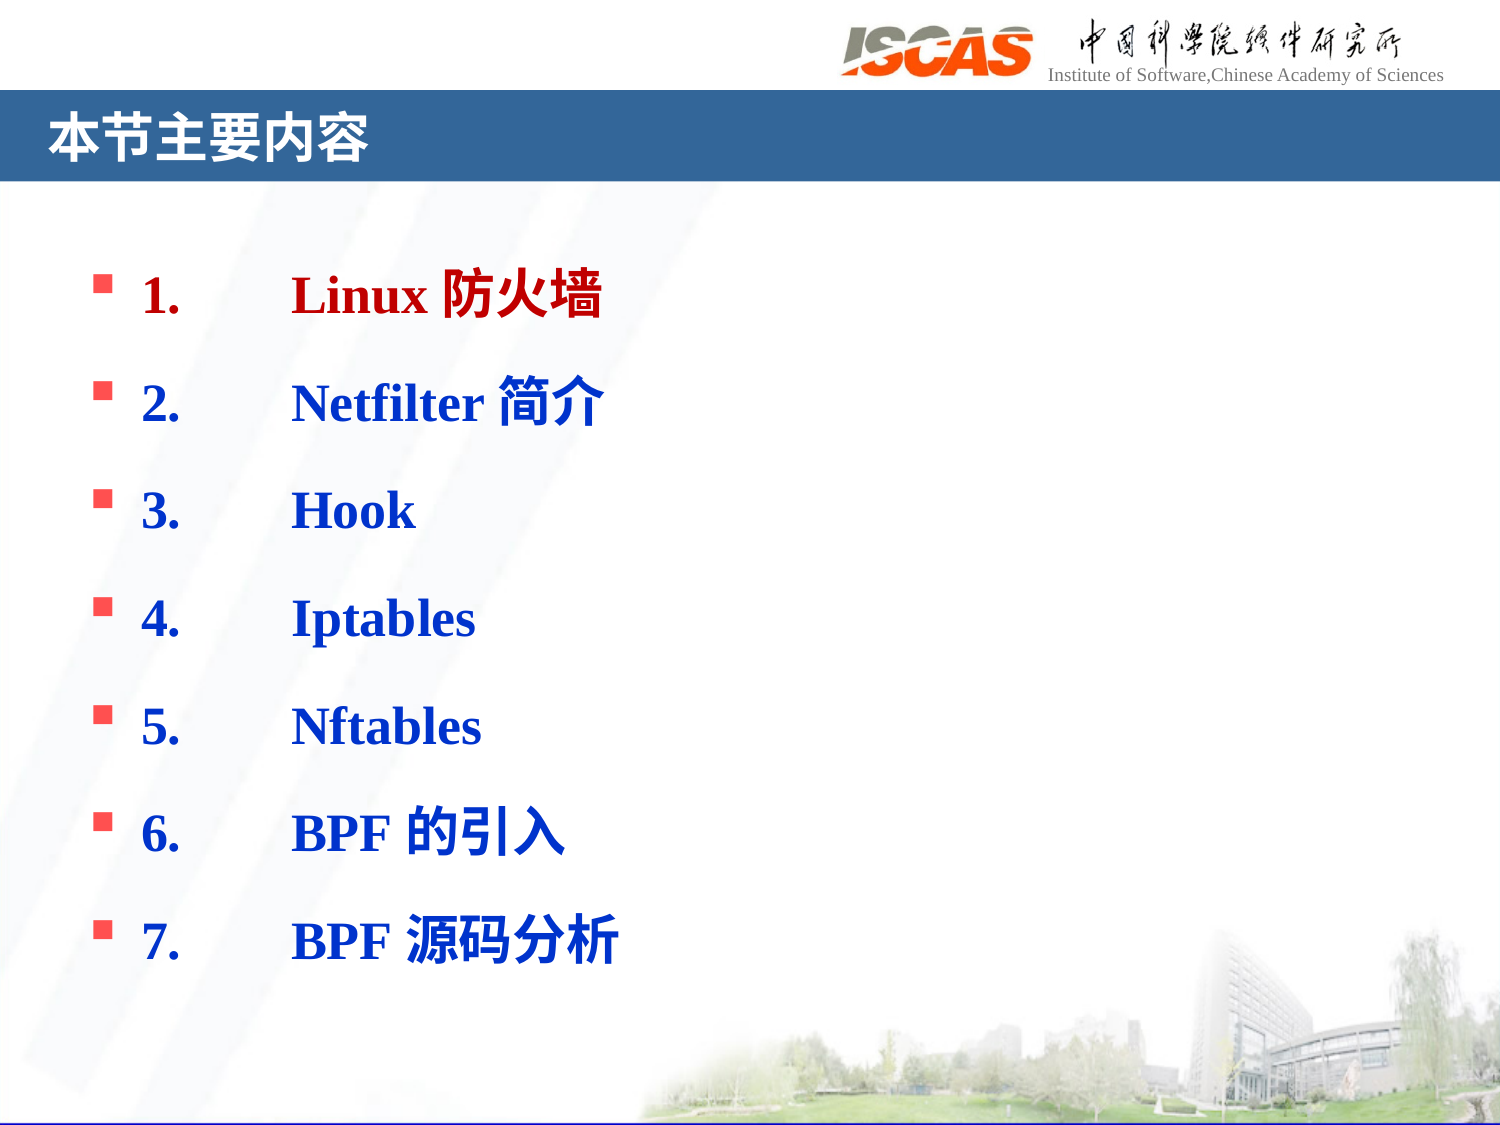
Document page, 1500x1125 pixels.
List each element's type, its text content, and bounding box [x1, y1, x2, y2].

picture [837, 18, 1045, 87]
picture [0, 182, 1500, 1125]
title 本节主要内容 [0, 89, 1500, 182]
picture [1077, 15, 1402, 71]
list 1. Linux防火墙 2. Netfilter简介 3. Hook 4. Iptables 5. Nftables 6. BPF的引入 7. BPF源码分析 [73, 219, 1427, 1024]
